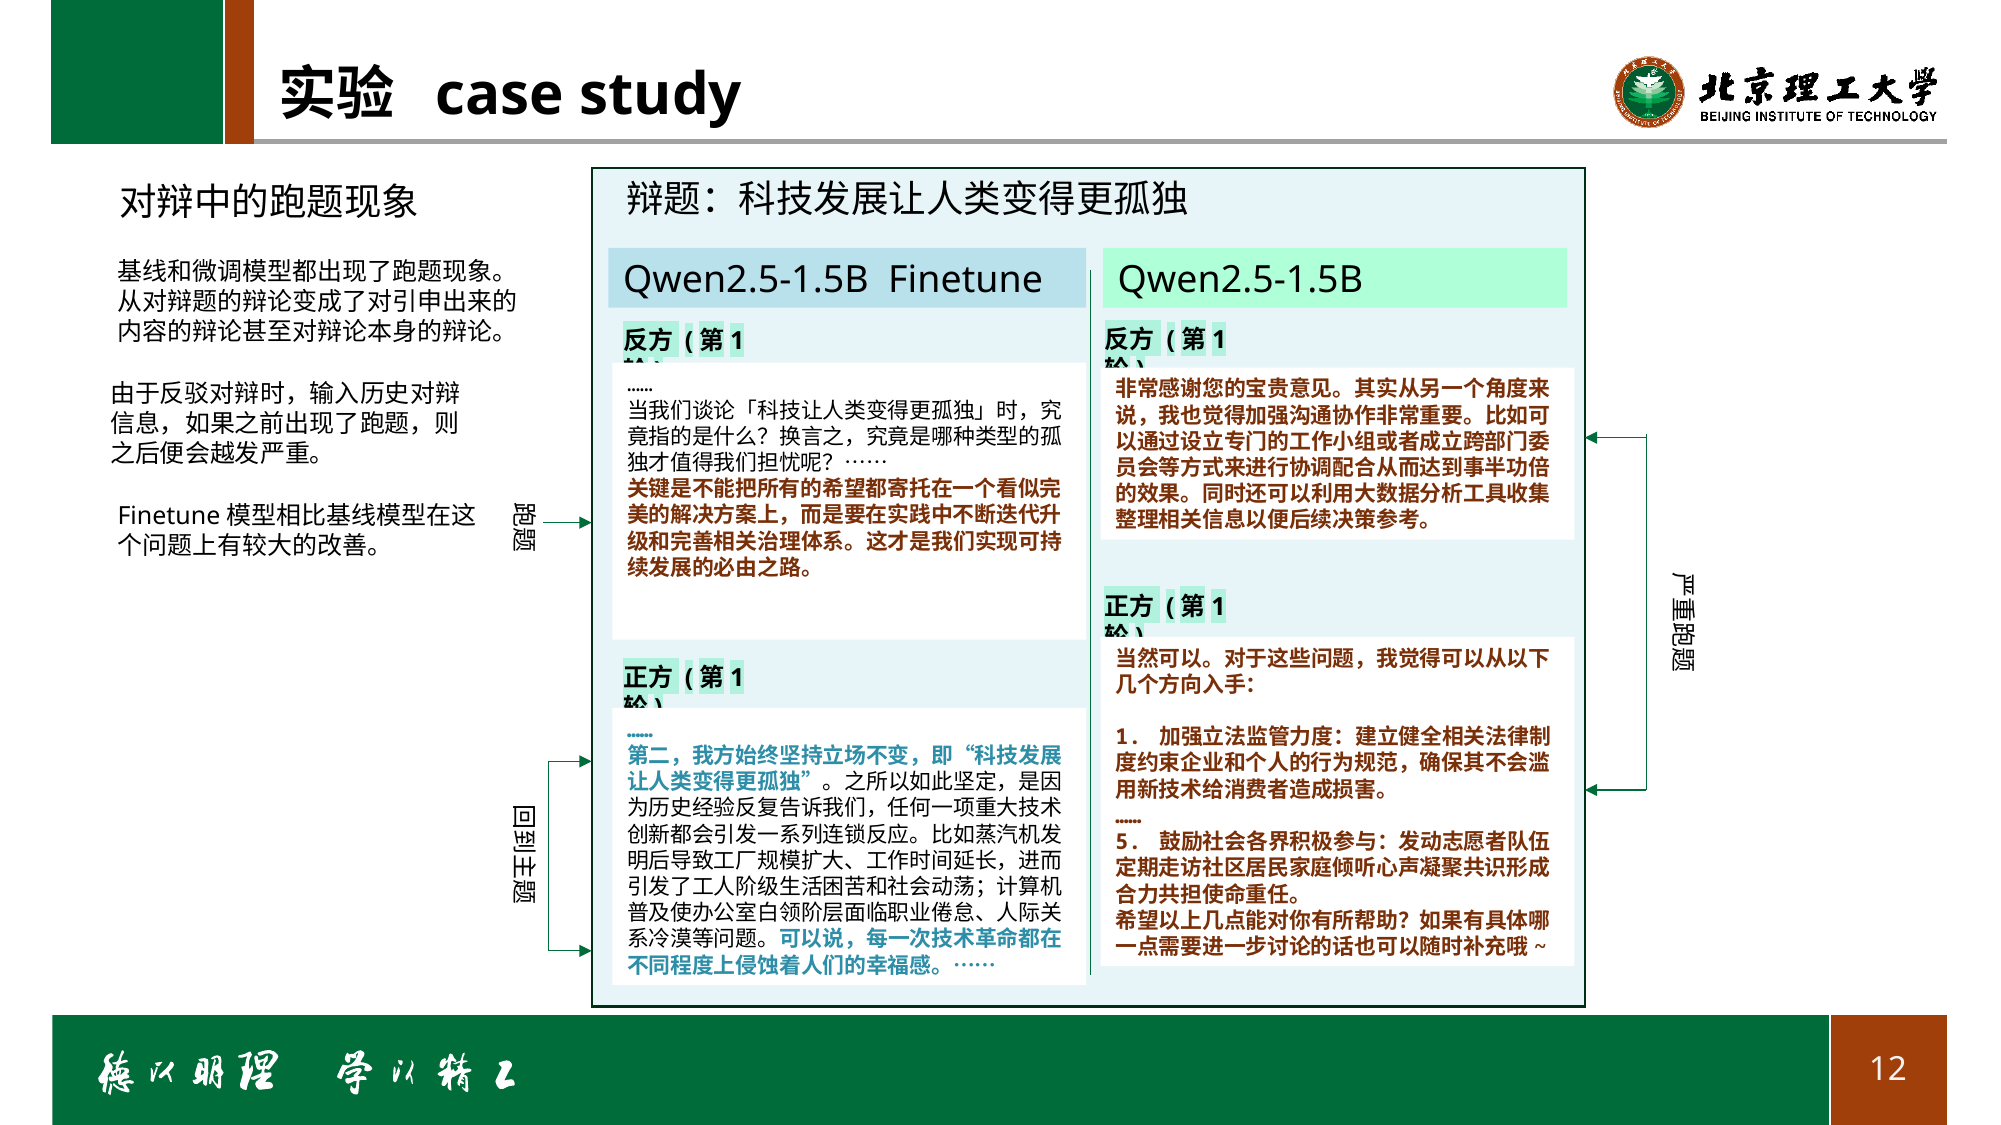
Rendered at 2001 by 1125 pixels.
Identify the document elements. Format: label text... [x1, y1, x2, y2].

text_box 严重跑题 [1647, 558, 1707, 675]
text_box 回到主题 [487, 789, 548, 906]
text_box 跑题 [487, 487, 548, 554]
text_box 辩题：科技发展让人类变得更孤独 [611, 167, 1204, 228]
text_box …… 当我们谈论「科技让人类变得更孤独」时，究竟指的是什么？换言之，究竟是哪种类型的孤独才值得我们担忧呢？…… 关键是不能把所有的希望都寄托在一个看似完美的解决方案上，而是要在实践中不断迭代升级和完善相关治理体系。这才是我们实现可持续发展的必由之路。 [612, 362, 1087, 640]
text_box …… 第二，我方始终坚持立场不变，即“科技发展让人类变得更孤独”。之所以如此坚定，是因为历史经验反复告诉我们，任何一项重大技术创新都会引发一系列连锁反应。比如蒸汽机发明后导致工厂规模扩大、工作时间延长，进而引发了工人阶级生活困苦和社会动荡；计算机普及使办公室白领阶层面临职业倦怠、人际关系冷漠等问题。可以说，每一次技术革命都在不同程度上侵蚀着人们的幸福感。…… [612, 707, 1087, 985]
text_box 反方 (第1轮) [608, 317, 772, 392]
text_box Qwen2.5-1.5B Finetune [608, 247, 1087, 308]
text_box 对辩中的跑题现象 [104, 170, 435, 231]
text_box 当然可以。对于这些问题，我觉得可以从以下几个方向入手： 1. 加强立法监管力度：建立健全相关法律制度约束企业和个人的行为规范，确保其不会滥用新技术给消费者造成损害。 …… 5. 鼓励社会各界积极参与：发动志愿者队伍定期走访社区居民家庭倾听心声凝聚共识形成合力共担使命重任。 希望以上几点能对你有所帮助？如果有具体哪一点需要进一步讨论的话也可以随时补充哦~ [1100, 636, 1575, 967]
text_box Qwen2.5-1.5B [1102, 247, 1568, 308]
text_box 基线和微调模型都出现了跑题现象。从对辩题的辩论变成了对引申出来的内容的辩论甚至对辩论本身的辩论。 [102, 247, 549, 353]
text_box 由于反驳对辩时，输入历史对辩信息，如果之前出现了跑题，则之后便会越发严重。 [95, 370, 492, 475]
text_box 非常感谢您的宝贵意见。其实从另一个角度来说，我也觉得加强沟通协作非常重要。比如可以通过设立专门的工作小组或者成立跨部门委员会等方式来进行协调配合从而达到事半功倍的效果。同时还可以利用大数据分析工具收集整理相关信息以便后续决策参考。 [1100, 367, 1575, 540]
title 实验 case study [263, 56, 1682, 136]
text_box 正方 (第1轮) [608, 654, 772, 729]
text_box 正方 (第1轮) [1091, 583, 1253, 658]
text_box Finetune模型相比基线模型在这个问题上有较大的改善。 [102, 492, 492, 567]
text_box [591, 167, 1586, 1008]
text_box 反方 (第1轮) [1091, 316, 1254, 392]
picture [1682, 56, 1937, 128]
